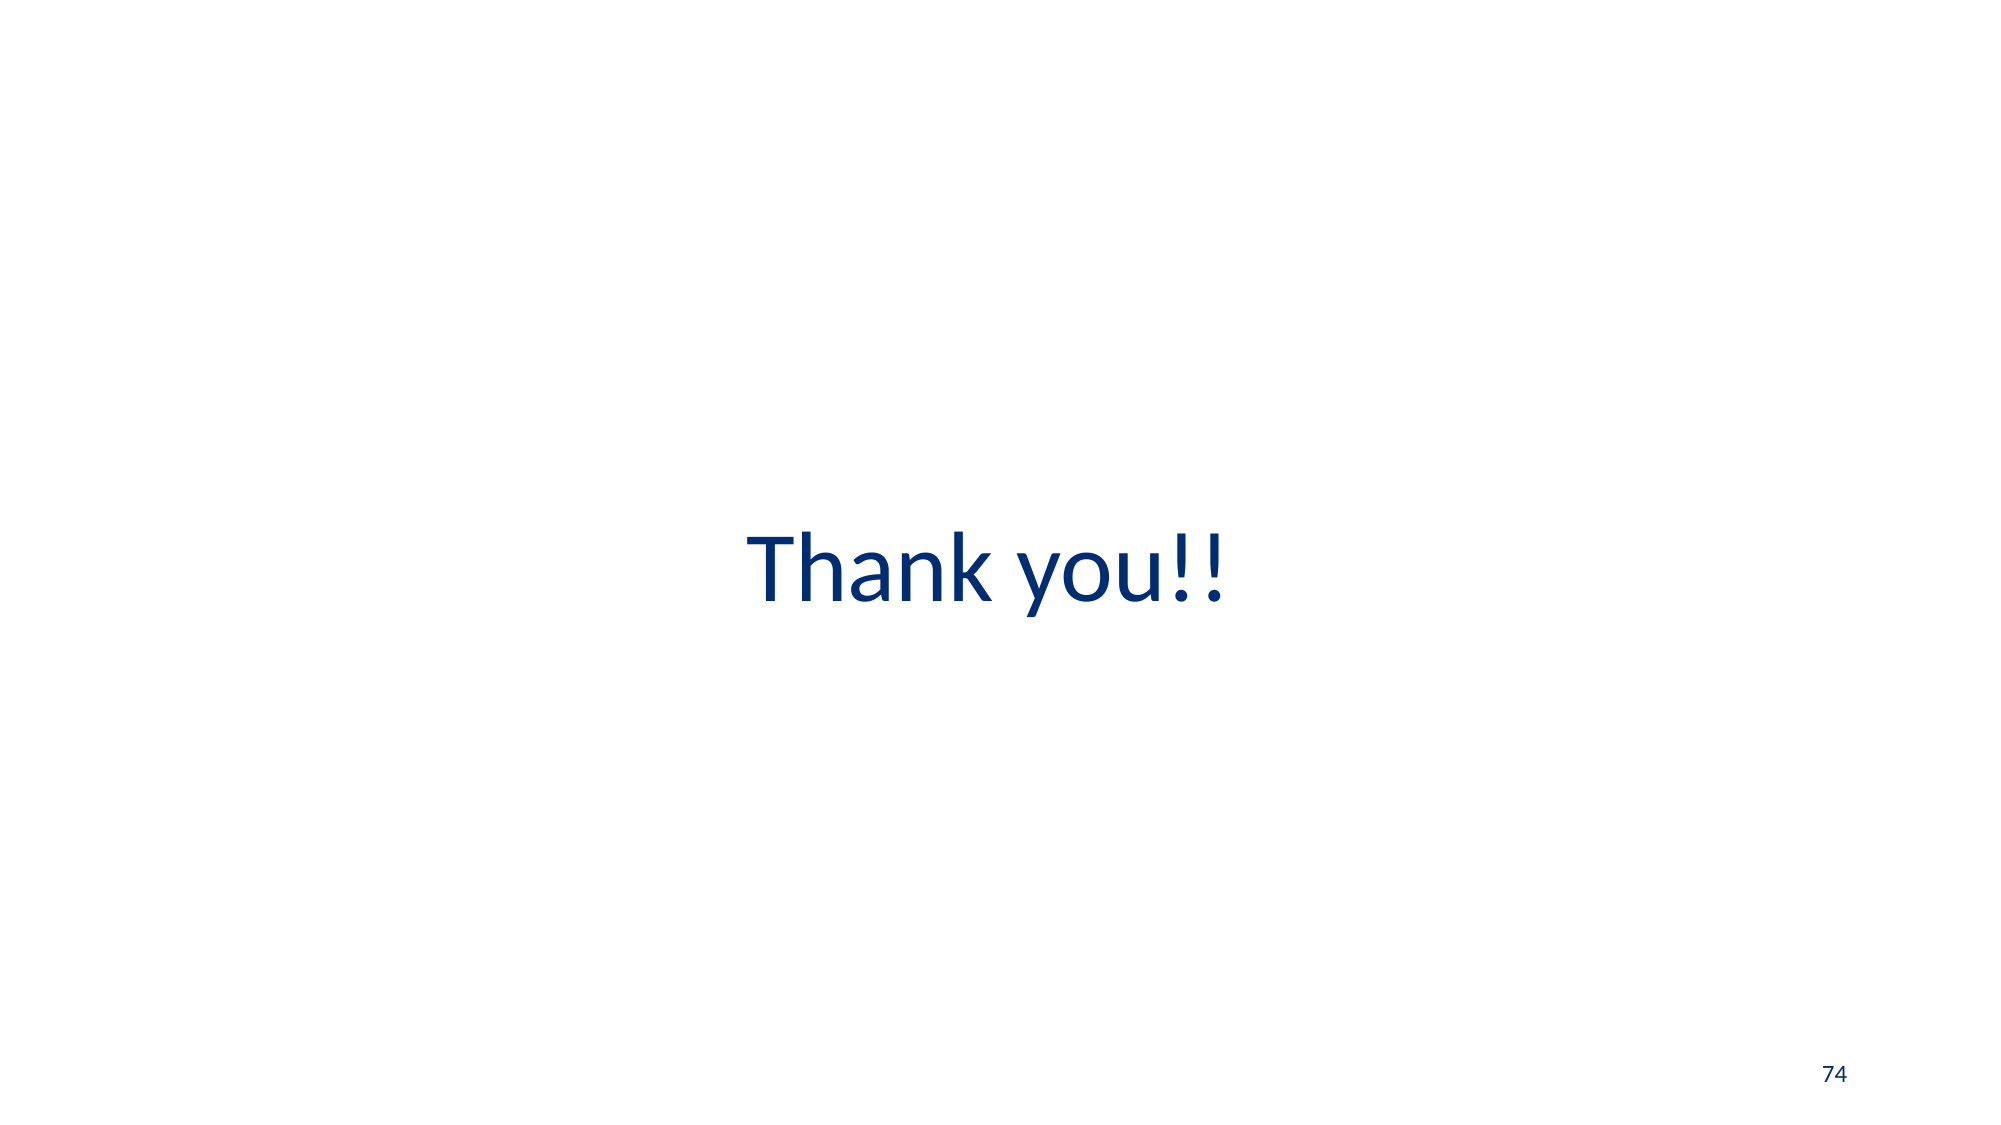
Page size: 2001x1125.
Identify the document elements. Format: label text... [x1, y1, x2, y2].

slide_number 74 [1412, 1042, 1863, 1103]
text_box Thank you!! [731, 494, 1246, 629]
